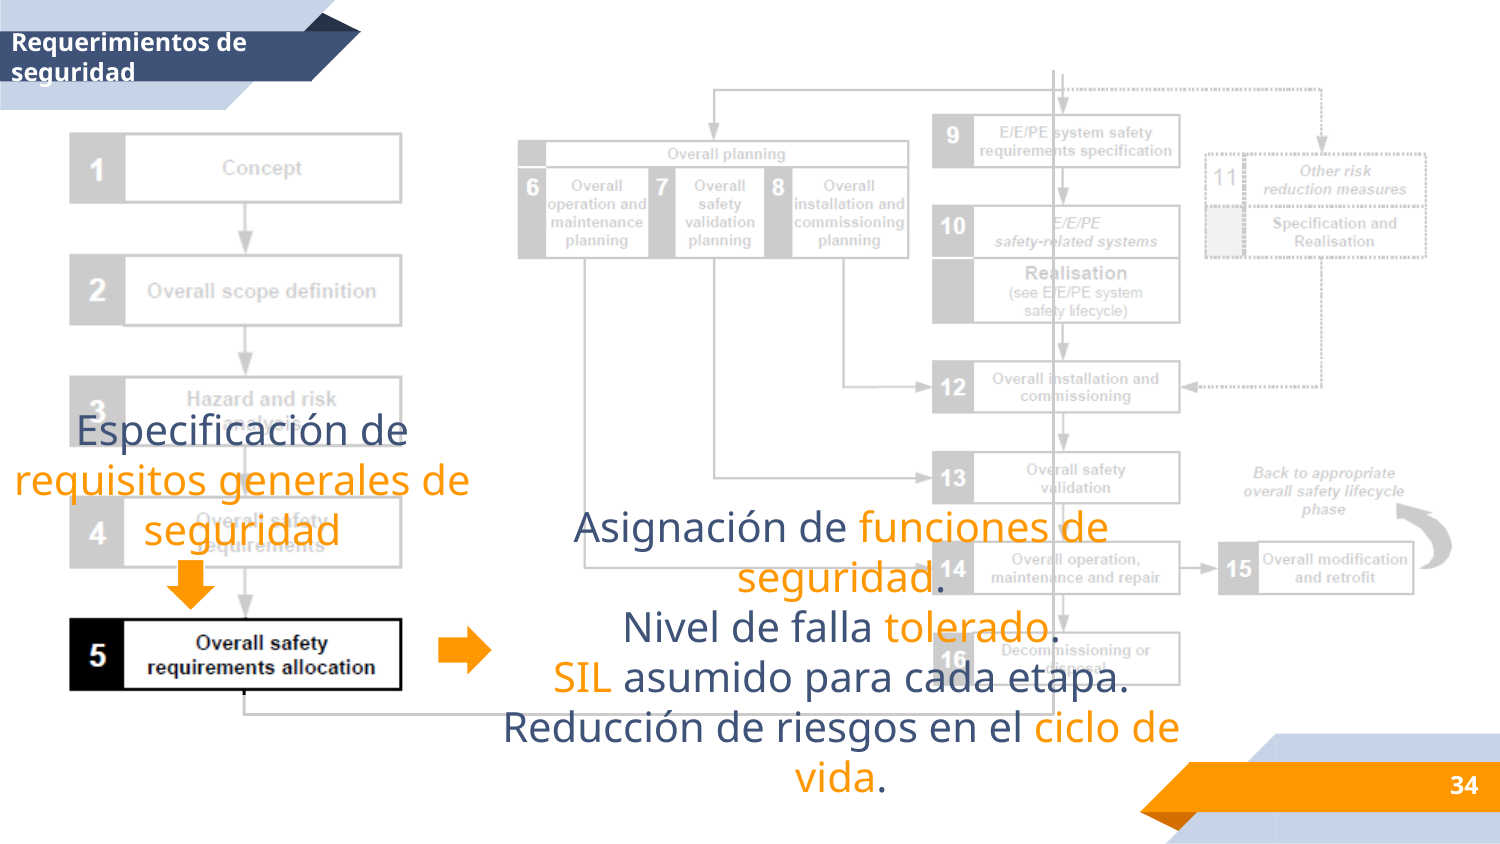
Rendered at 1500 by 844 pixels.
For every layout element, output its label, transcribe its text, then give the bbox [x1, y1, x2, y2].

title Asignación de funciones de seguridad. Nivel de falla tolerado. SIL asumido para cada etapa. Reducción de riesgos en el ciclo de vida. [455, 704, 1228, 754]
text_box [242, 69, 1054, 715]
picture [1054, 74, 1494, 695]
picture [61, 128, 424, 715]
title Requerimientos de seguridad [0, 0, 336, 120]
slide_number ‹#› [1249, 760, 1494, 813]
title Especificación de requisitos generales de seguridad [0, 460, 56, 548]
